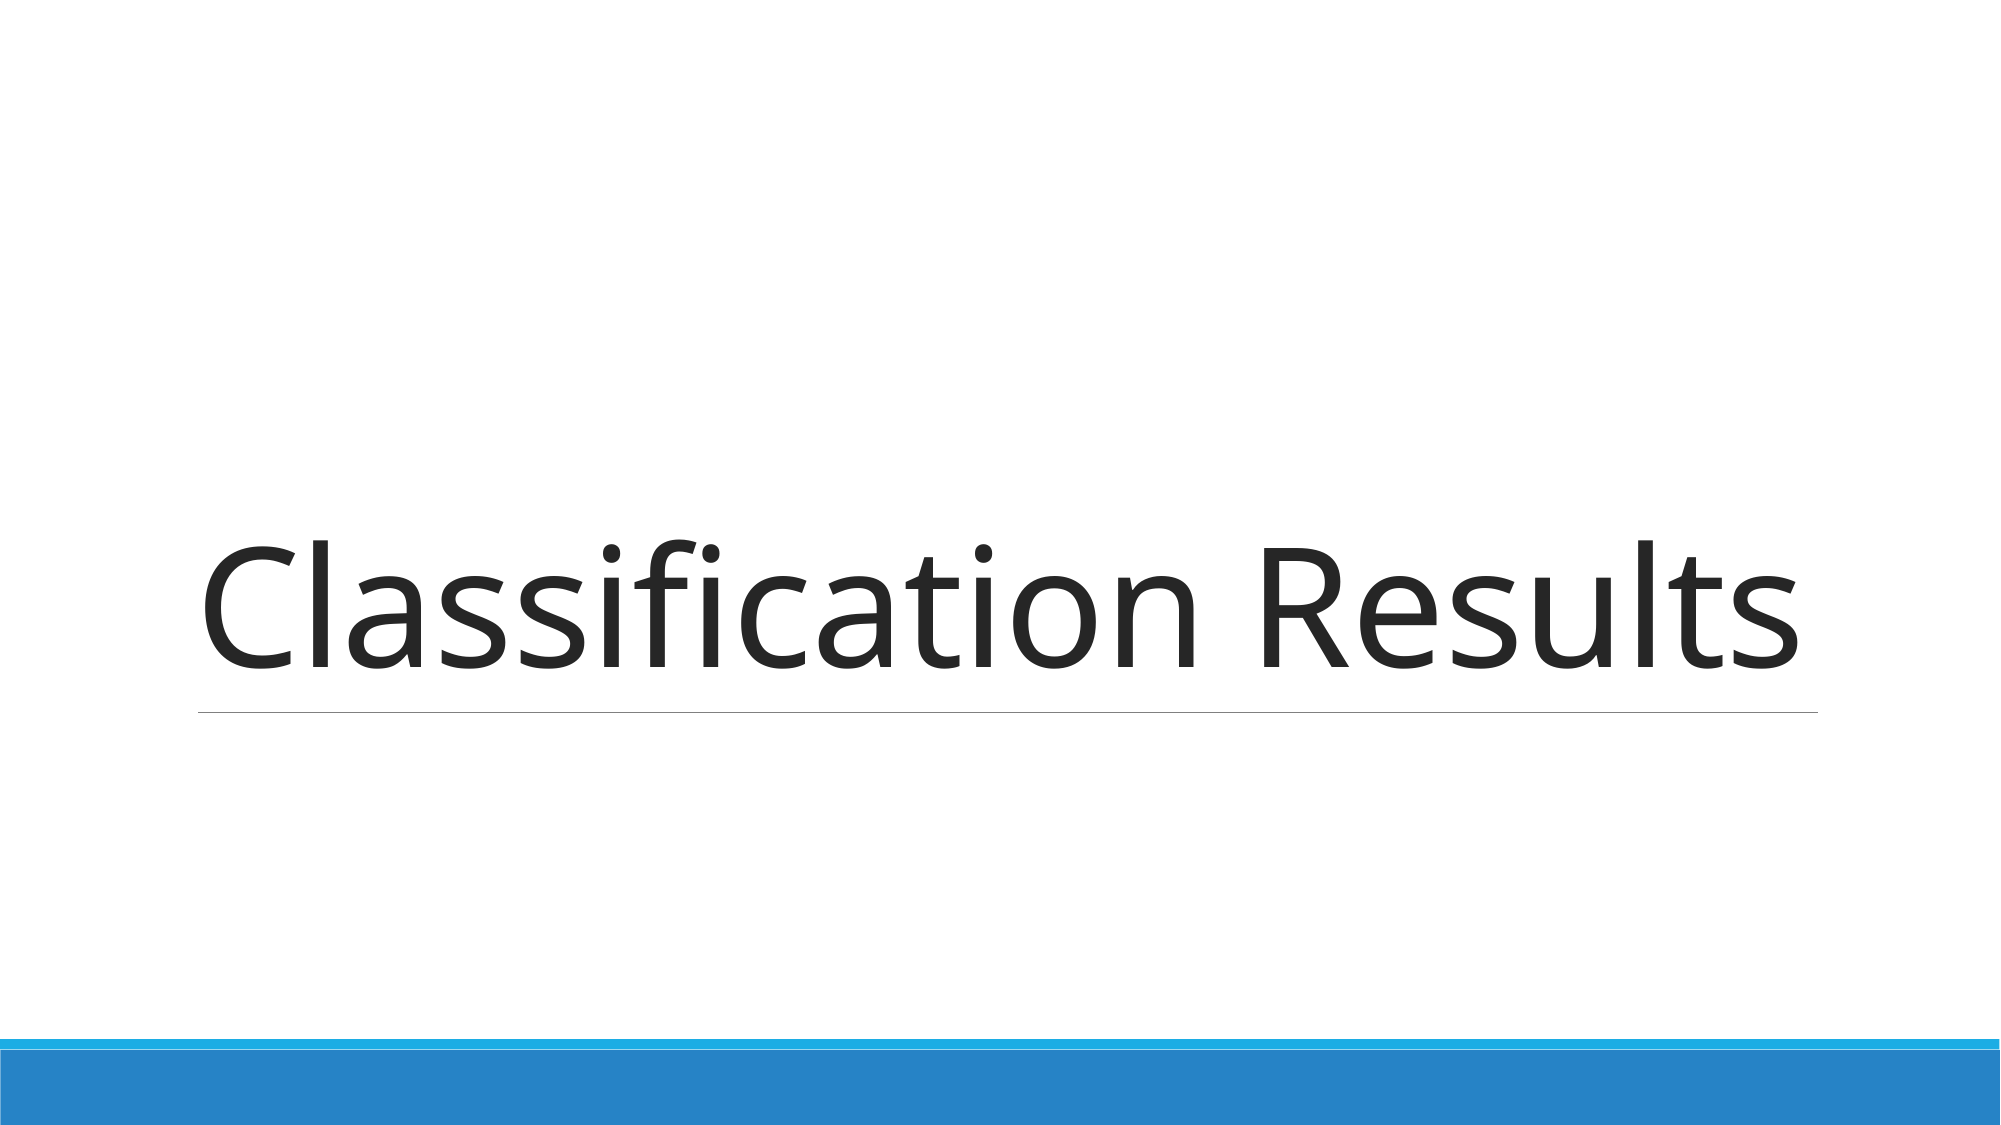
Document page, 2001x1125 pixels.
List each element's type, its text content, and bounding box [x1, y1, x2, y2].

title Classification Results [180, 124, 1830, 710]
